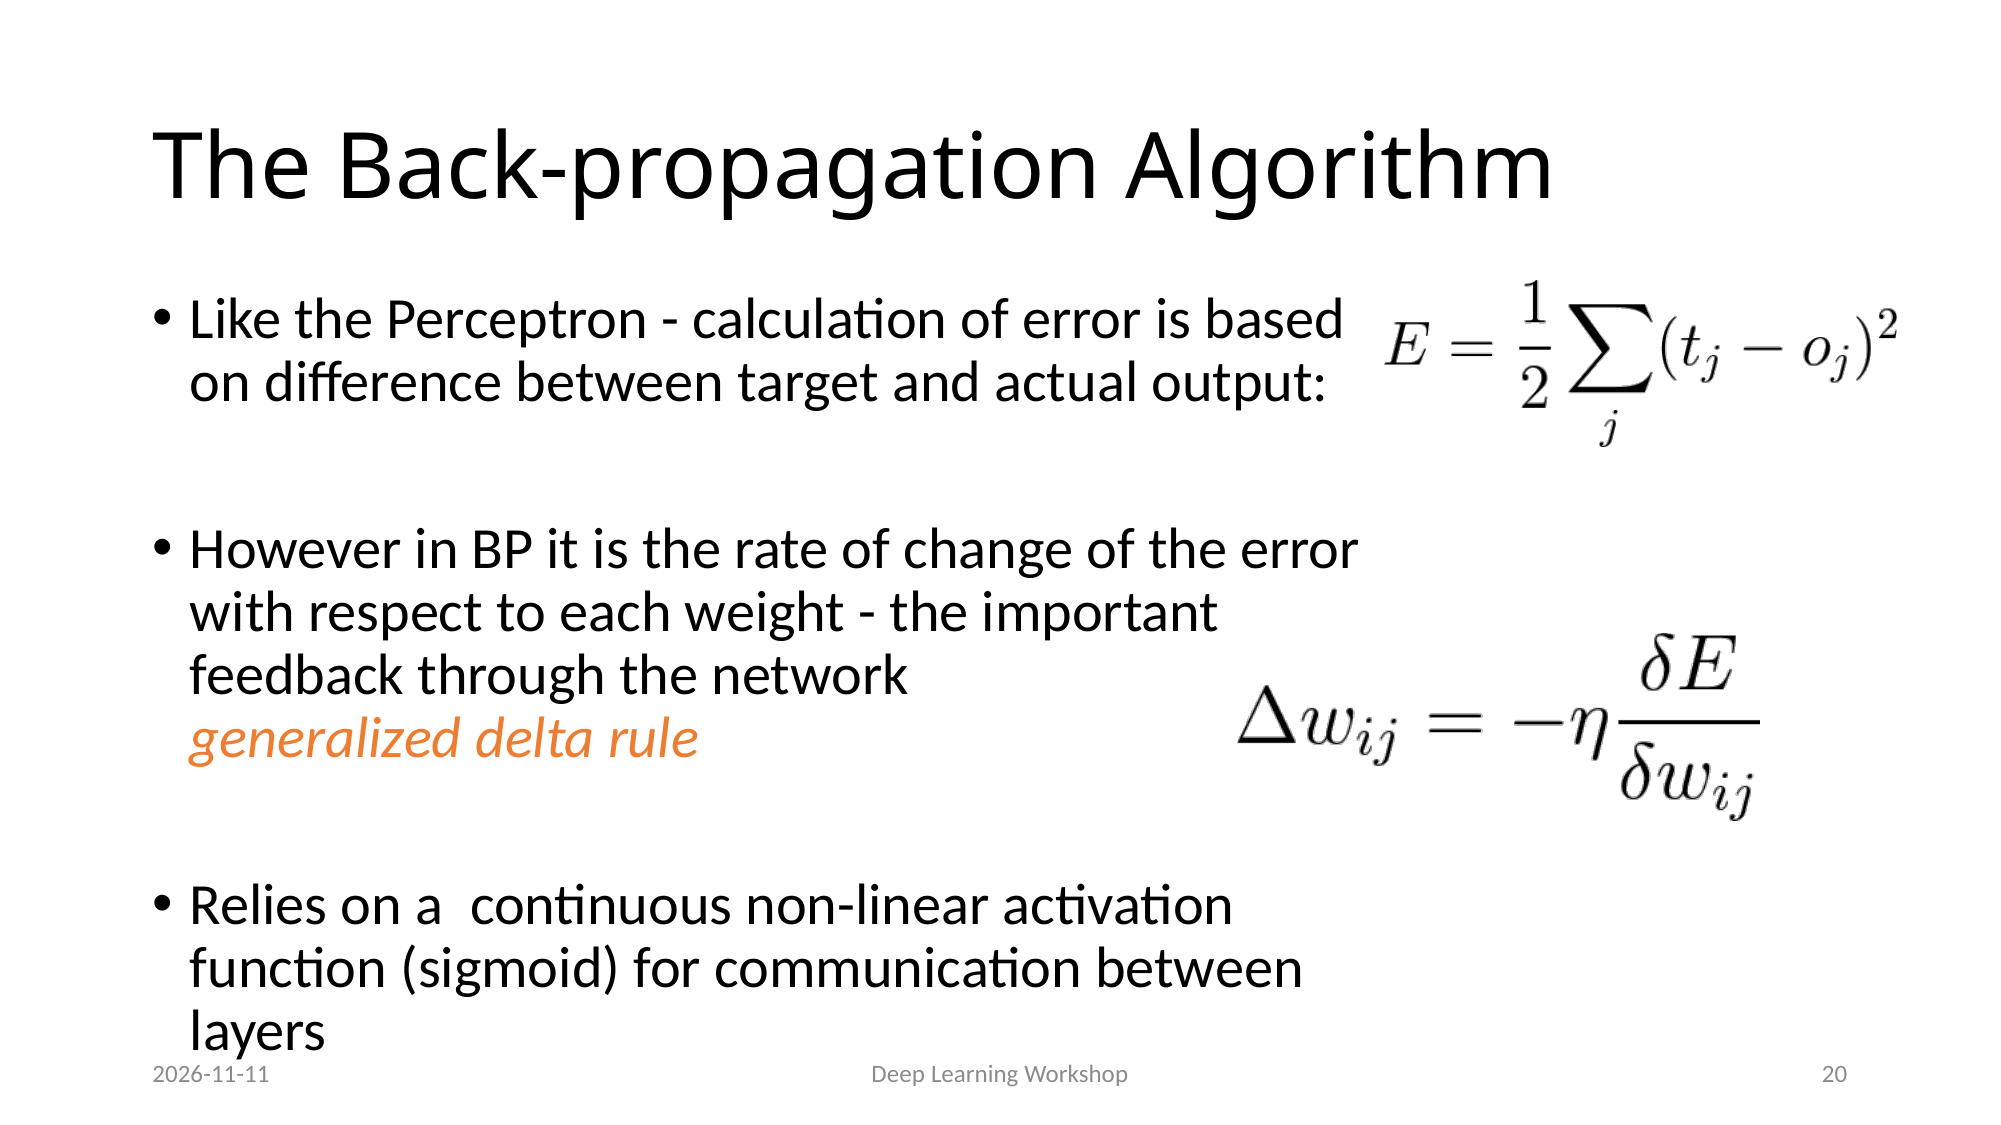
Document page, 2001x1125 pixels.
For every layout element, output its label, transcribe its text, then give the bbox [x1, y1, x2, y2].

list Like the Perceptron - calculation of error is based on difference between target and actual output: However in BP it is the rate of change of the error with respect to each weight - the important feedback through the network generalized delta rule Relies on a continuous non-linear activation function (sigmoid) for communication between layers [137, 281, 1413, 1080]
slide_number 20 [1412, 1042, 1863, 1103]
picture [1384, 280, 1897, 447]
picture [1237, 633, 1760, 821]
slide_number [137, 1042, 588, 1103]
title The Back-propagation Algorithm [137, 59, 1863, 278]
footer Deep Learning Workshop [662, 1042, 1338, 1103]
